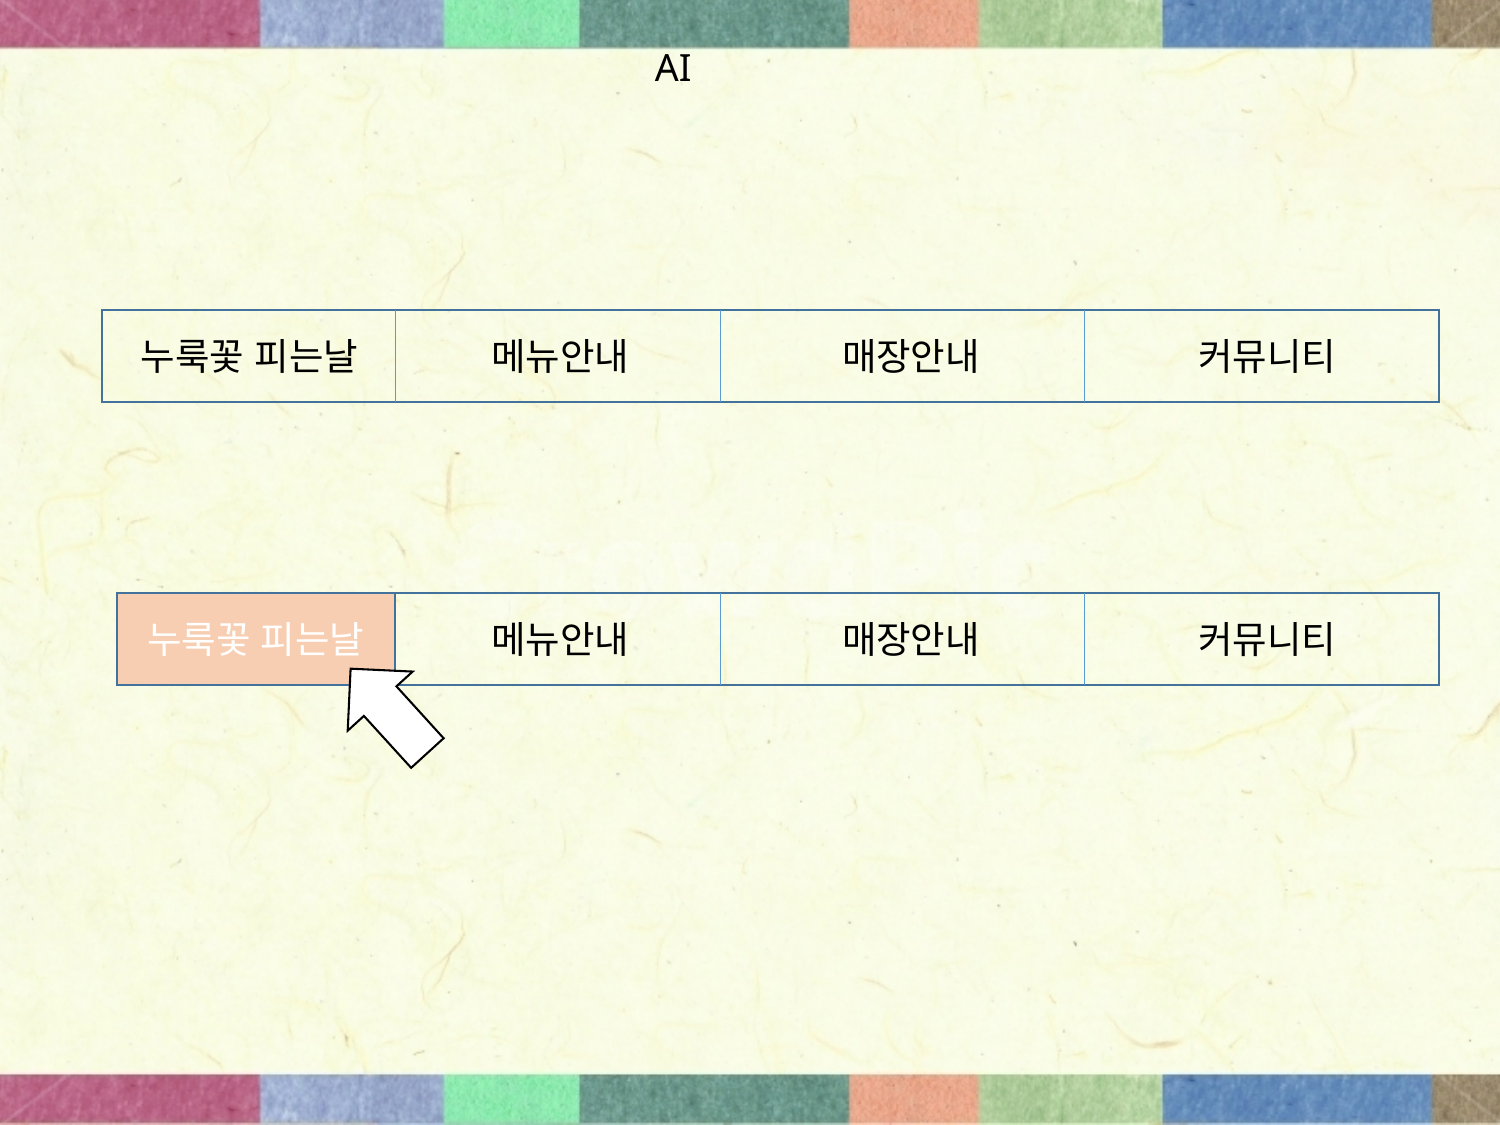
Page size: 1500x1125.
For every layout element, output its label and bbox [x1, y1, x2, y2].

text_box [102, 310, 1439, 403]
picture [0, 0, 1500, 1125]
